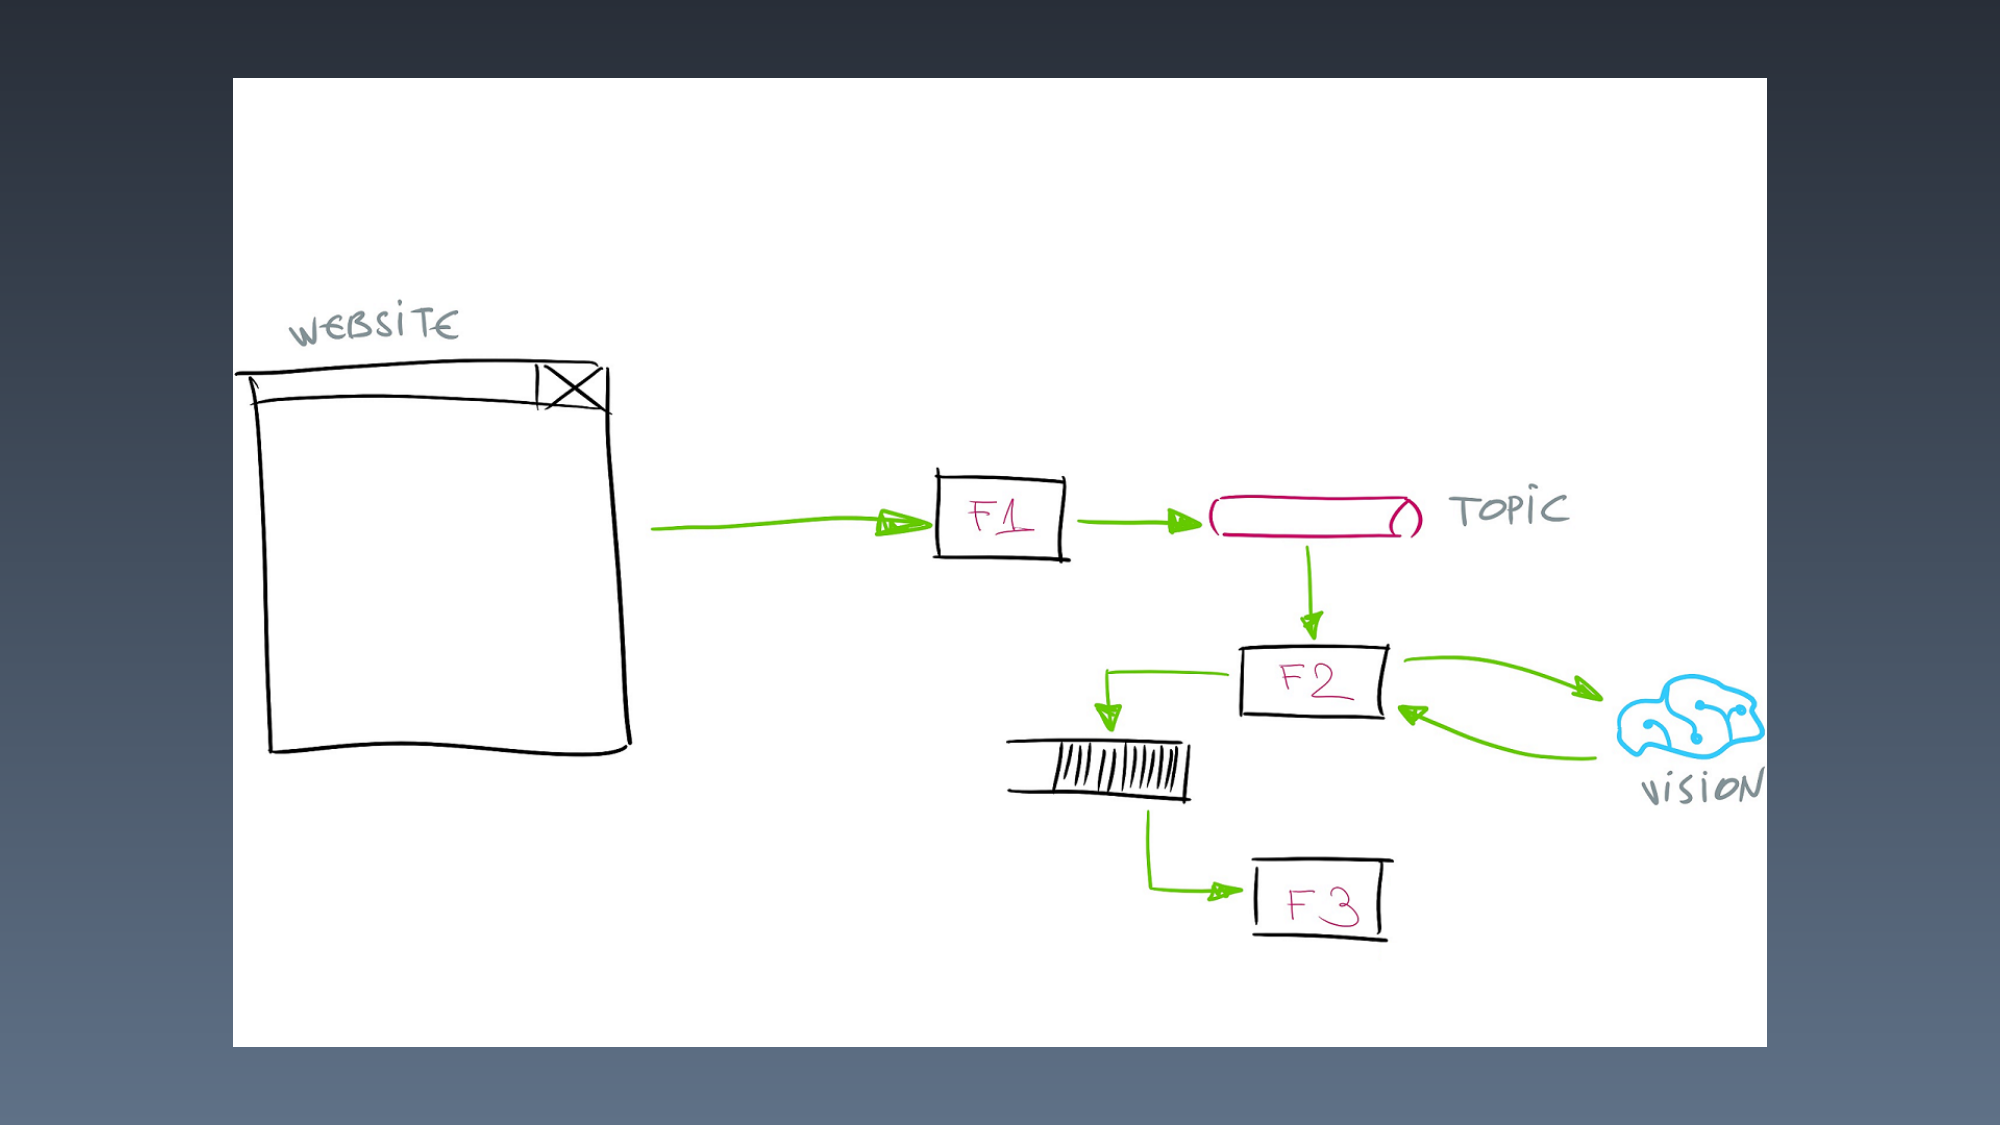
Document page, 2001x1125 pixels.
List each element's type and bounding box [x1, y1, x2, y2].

picture [232, 77, 1767, 1048]
